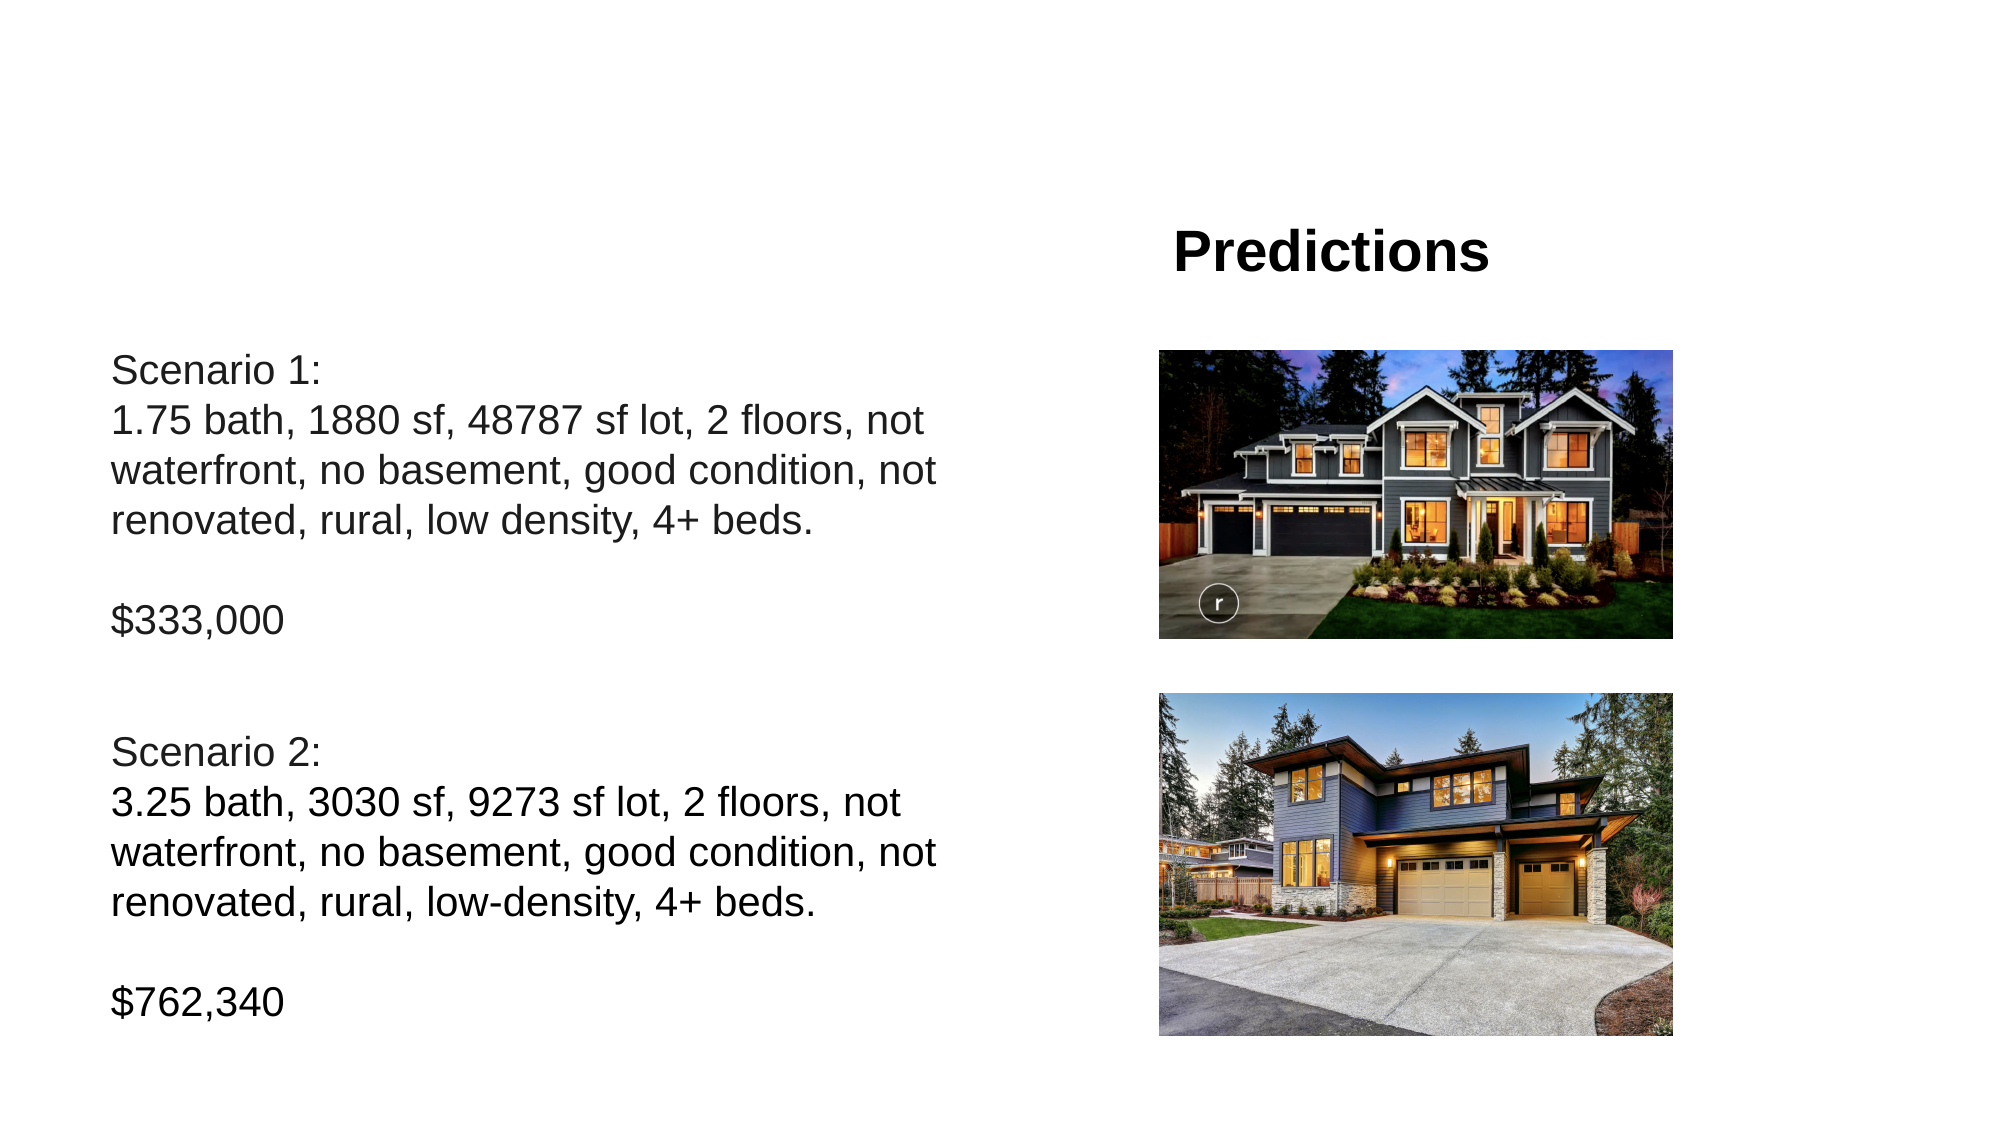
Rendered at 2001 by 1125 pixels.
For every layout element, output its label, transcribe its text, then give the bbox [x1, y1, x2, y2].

text_box Scenario 1: 1.75 bath, 1880 sf, 48787 sf lot, 2 floors, not waterfront, no basement, good condition, not renovated, rural, low density, 4+ beds. $333,000 [96, 335, 1086, 651]
text_box Predictions [1159, 205, 1798, 291]
text_box Scenario 2: 3.25 bath, 3030 sf, 9273 sf lot, 2 floors, not waterfront, no basement, good condition, not renovated, rural, low-density, 4+ beds. $762,340 [96, 717, 1086, 1033]
picture [1159, 693, 1673, 1036]
picture [1159, 350, 1673, 639]
